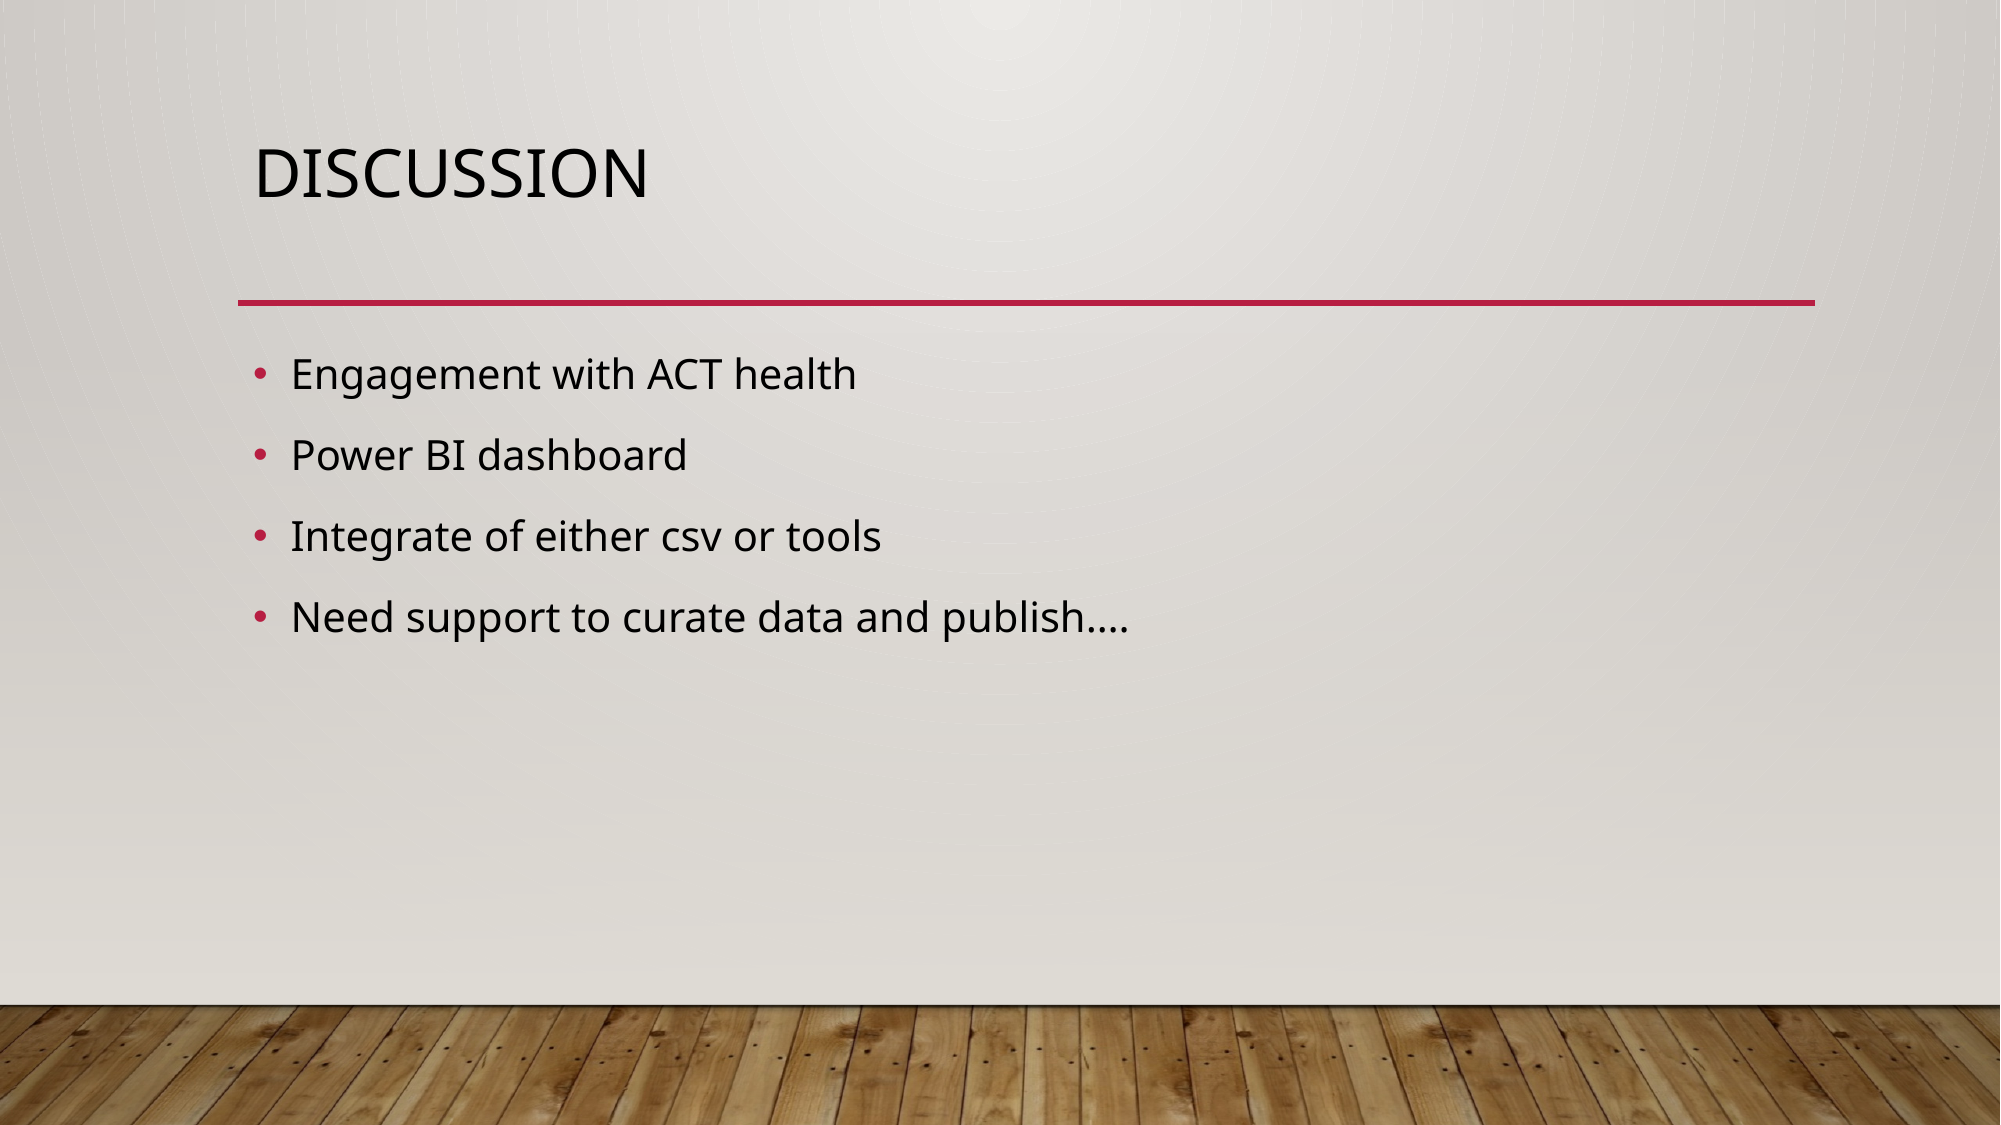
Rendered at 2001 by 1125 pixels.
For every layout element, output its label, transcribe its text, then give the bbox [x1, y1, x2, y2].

picture [0, 1005, 2000, 1125]
title Discussion [238, 131, 1814, 305]
list Engagement with ACT health Power BI dashboard Integrate of either csv or tools Need support to curate data and publish…. [238, 330, 1814, 897]
